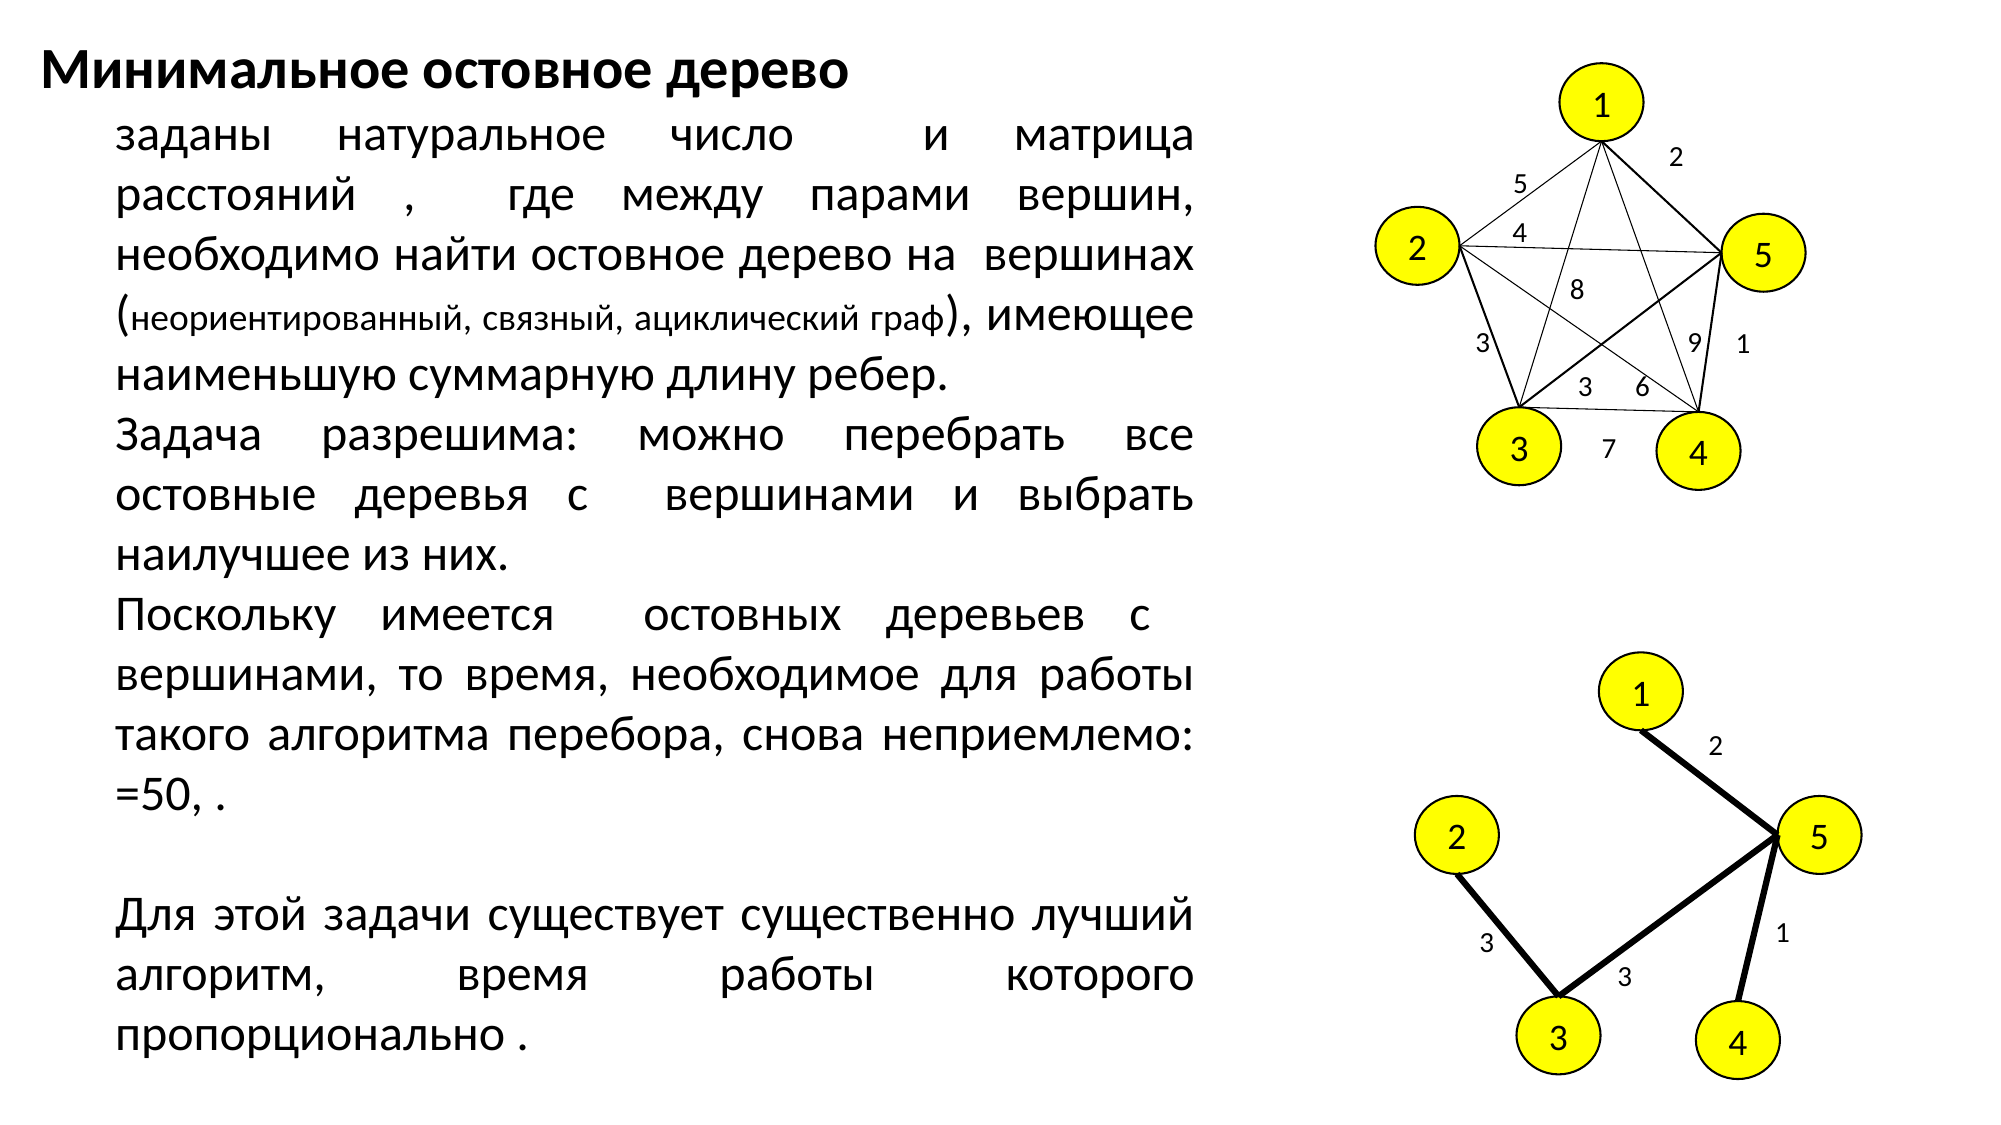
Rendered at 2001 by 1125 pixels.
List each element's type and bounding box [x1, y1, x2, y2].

text_box [1414, 652, 1862, 1079]
text_box [1375, 63, 1806, 490]
